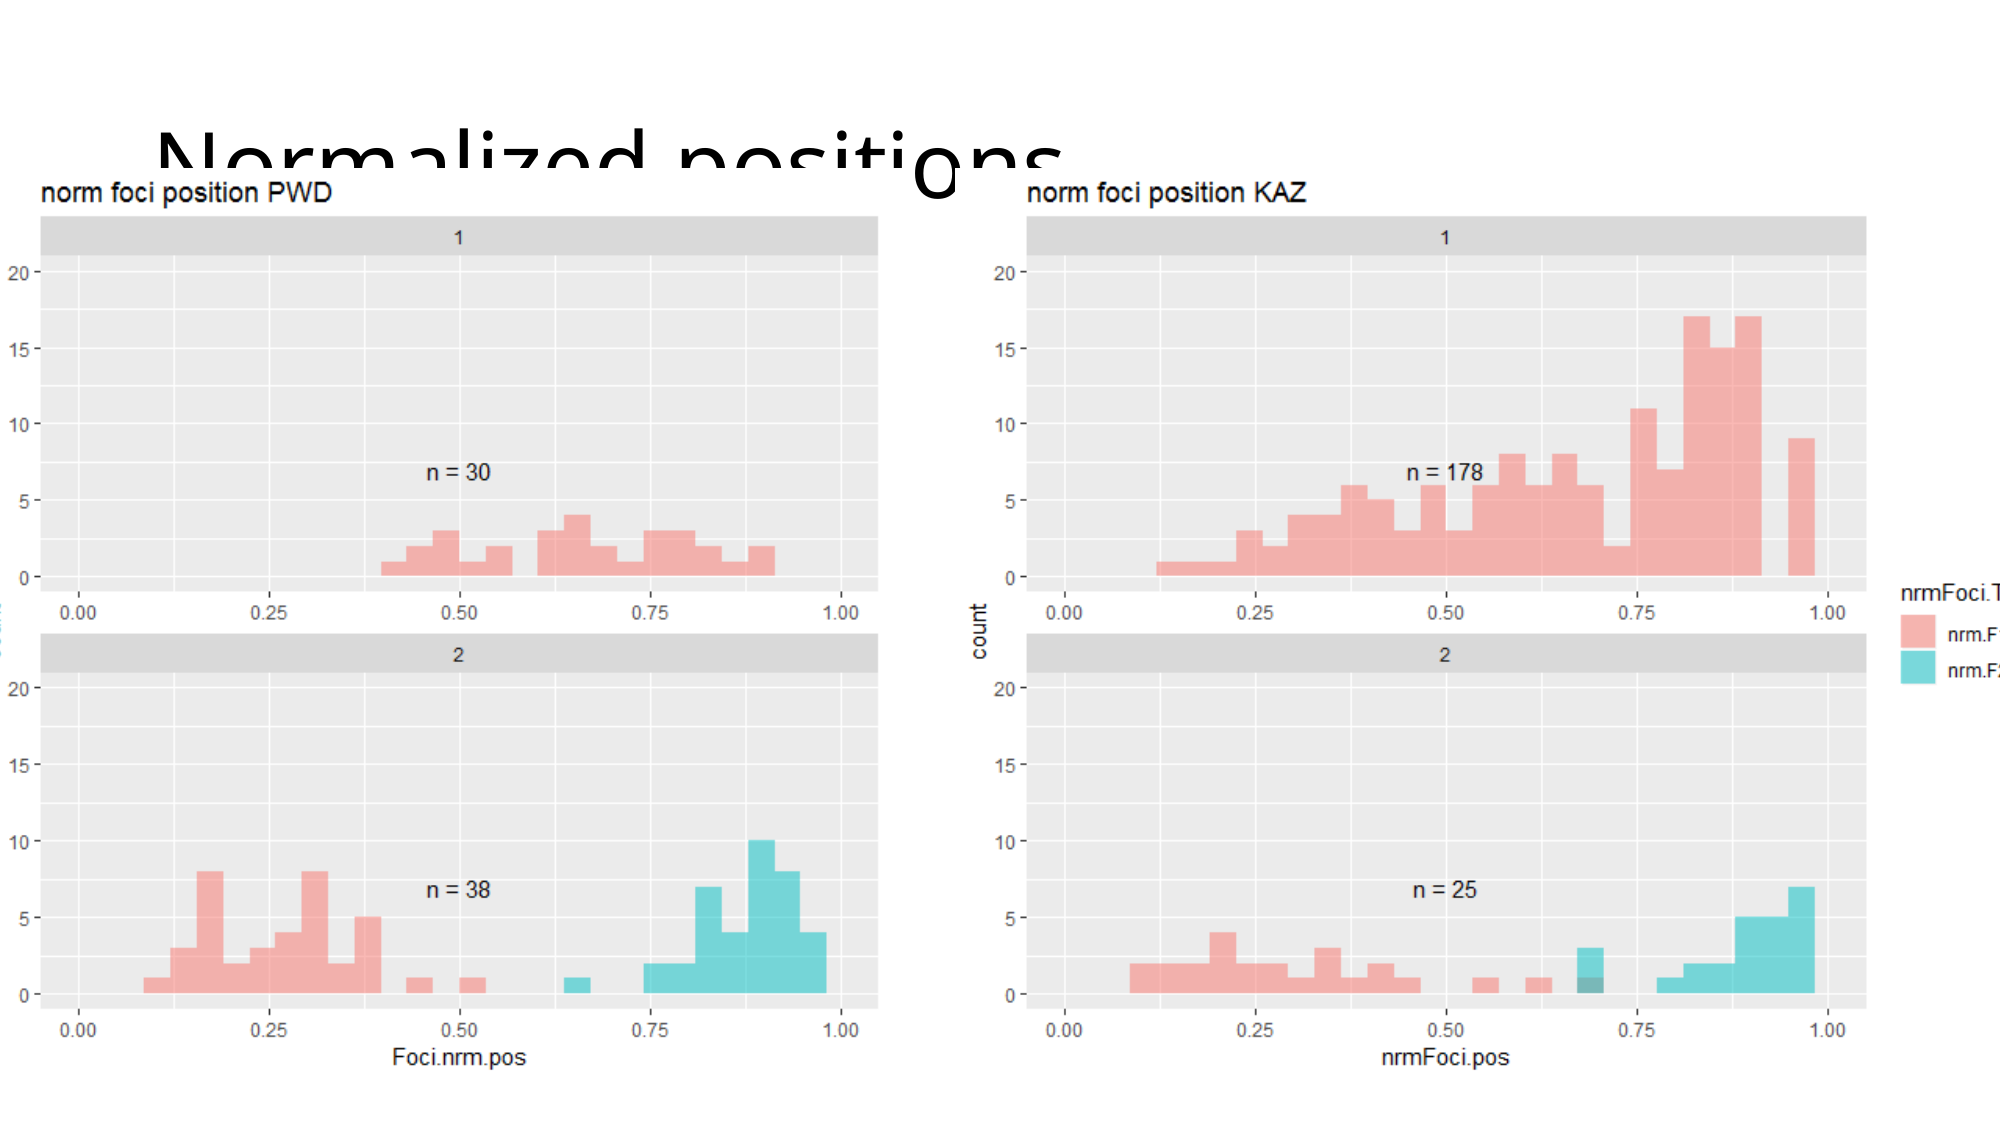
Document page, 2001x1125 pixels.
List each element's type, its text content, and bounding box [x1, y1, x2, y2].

picture [955, 168, 2000, 1081]
picture [0, 168, 905, 1081]
title Normalized positions [137, 59, 1863, 278]
